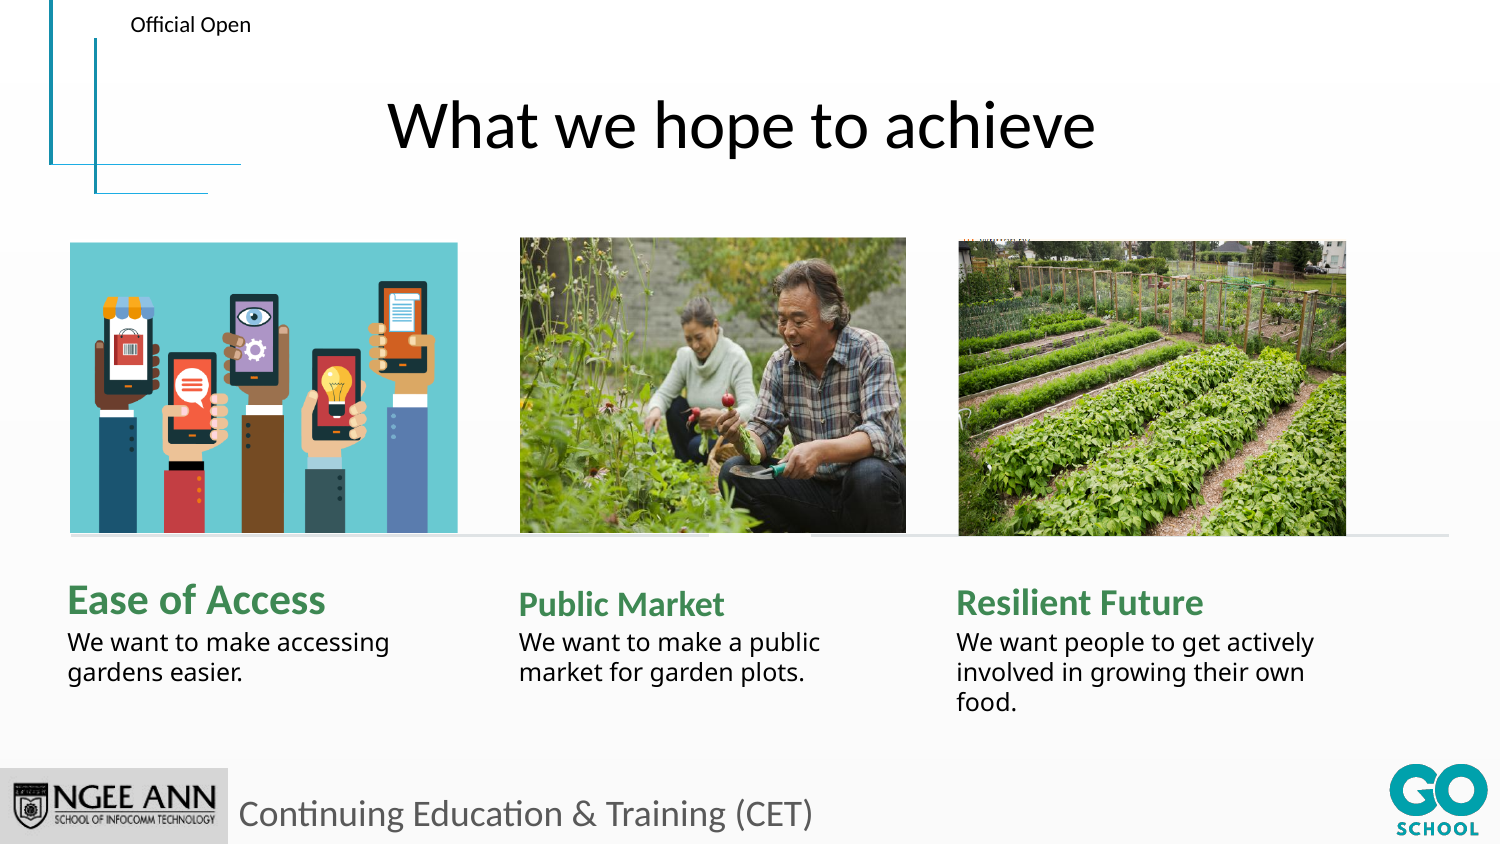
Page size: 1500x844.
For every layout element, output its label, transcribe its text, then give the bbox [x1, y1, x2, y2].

list Public Market [504, 543, 782, 618]
list Ease of Access [52, 543, 386, 618]
picture [958, 239, 1347, 537]
title What we hope to achieve [103, 44, 1397, 208]
list We want people to get actively involved in growing their own food. [941, 618, 1346, 724]
list We want to make a public market for garden plots. [504, 618, 908, 724]
picture [0, 768, 228, 844]
list Resilient Future [941, 545, 1249, 618]
list We want to make accessing gardens easier. [52, 618, 481, 724]
picture [69, 239, 458, 533]
picture [519, 235, 908, 533]
picture [1354, 715, 1500, 844]
